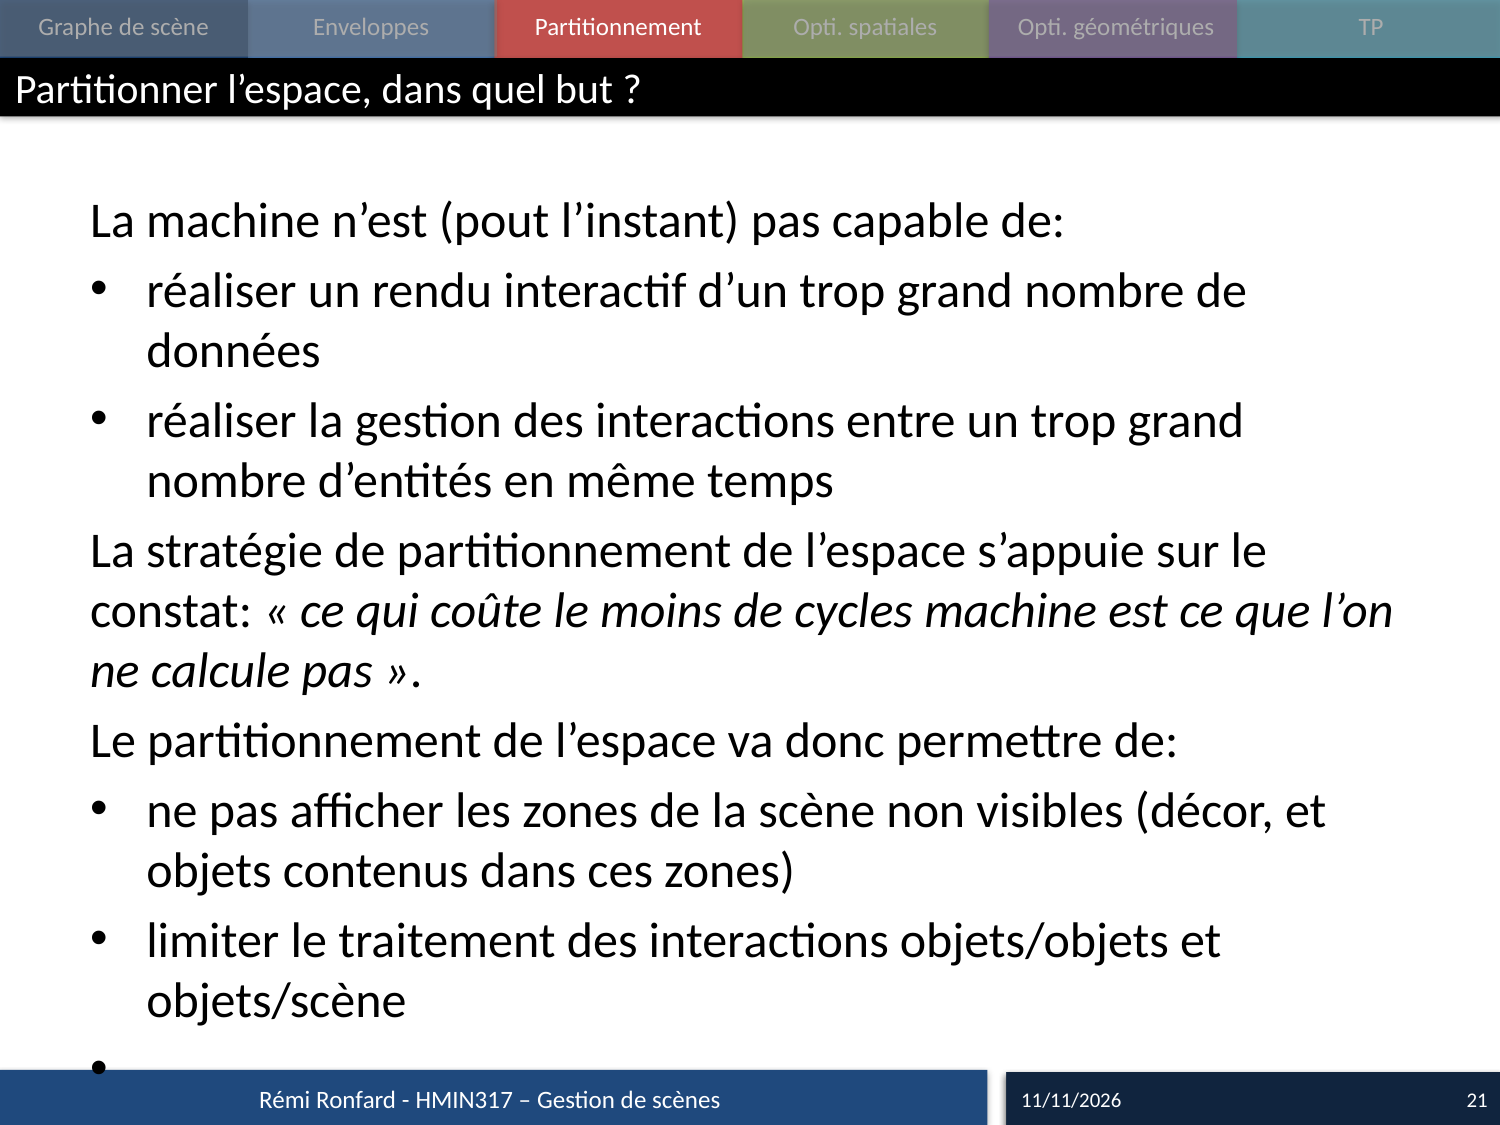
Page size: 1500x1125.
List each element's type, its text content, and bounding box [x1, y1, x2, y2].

list La machine n’est (pout l’instant) pas capable de: réaliser un rendu interactif d’un trop grand nombre de données réaliser la gestion des interactions entre un trop grand nombre d’entités en même temps La stratégie de partitionnement de l’espace s’appuie sur le constat: « ce qui coûte le moins de cycles machine est ce que l’on ne calcule pas ». Le partitionnement de l’espace va donc permettre de: ne pas afficher les zones de la scène non visibles (décor, et objets contenus dans ces zones) limiter le traitement des interactions objets/objets et objets/scène [75, 179, 1425, 1005]
footer Rémi Ronfard - HMIN317 – Gestion de scènes [0, 1069, 988, 1125]
slide_number 21 [1153, 1071, 1500, 1125]
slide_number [1006, 1070, 1153, 1125]
title Partitionner l’espace, dans quel but ? [0, 58, 1500, 117]
